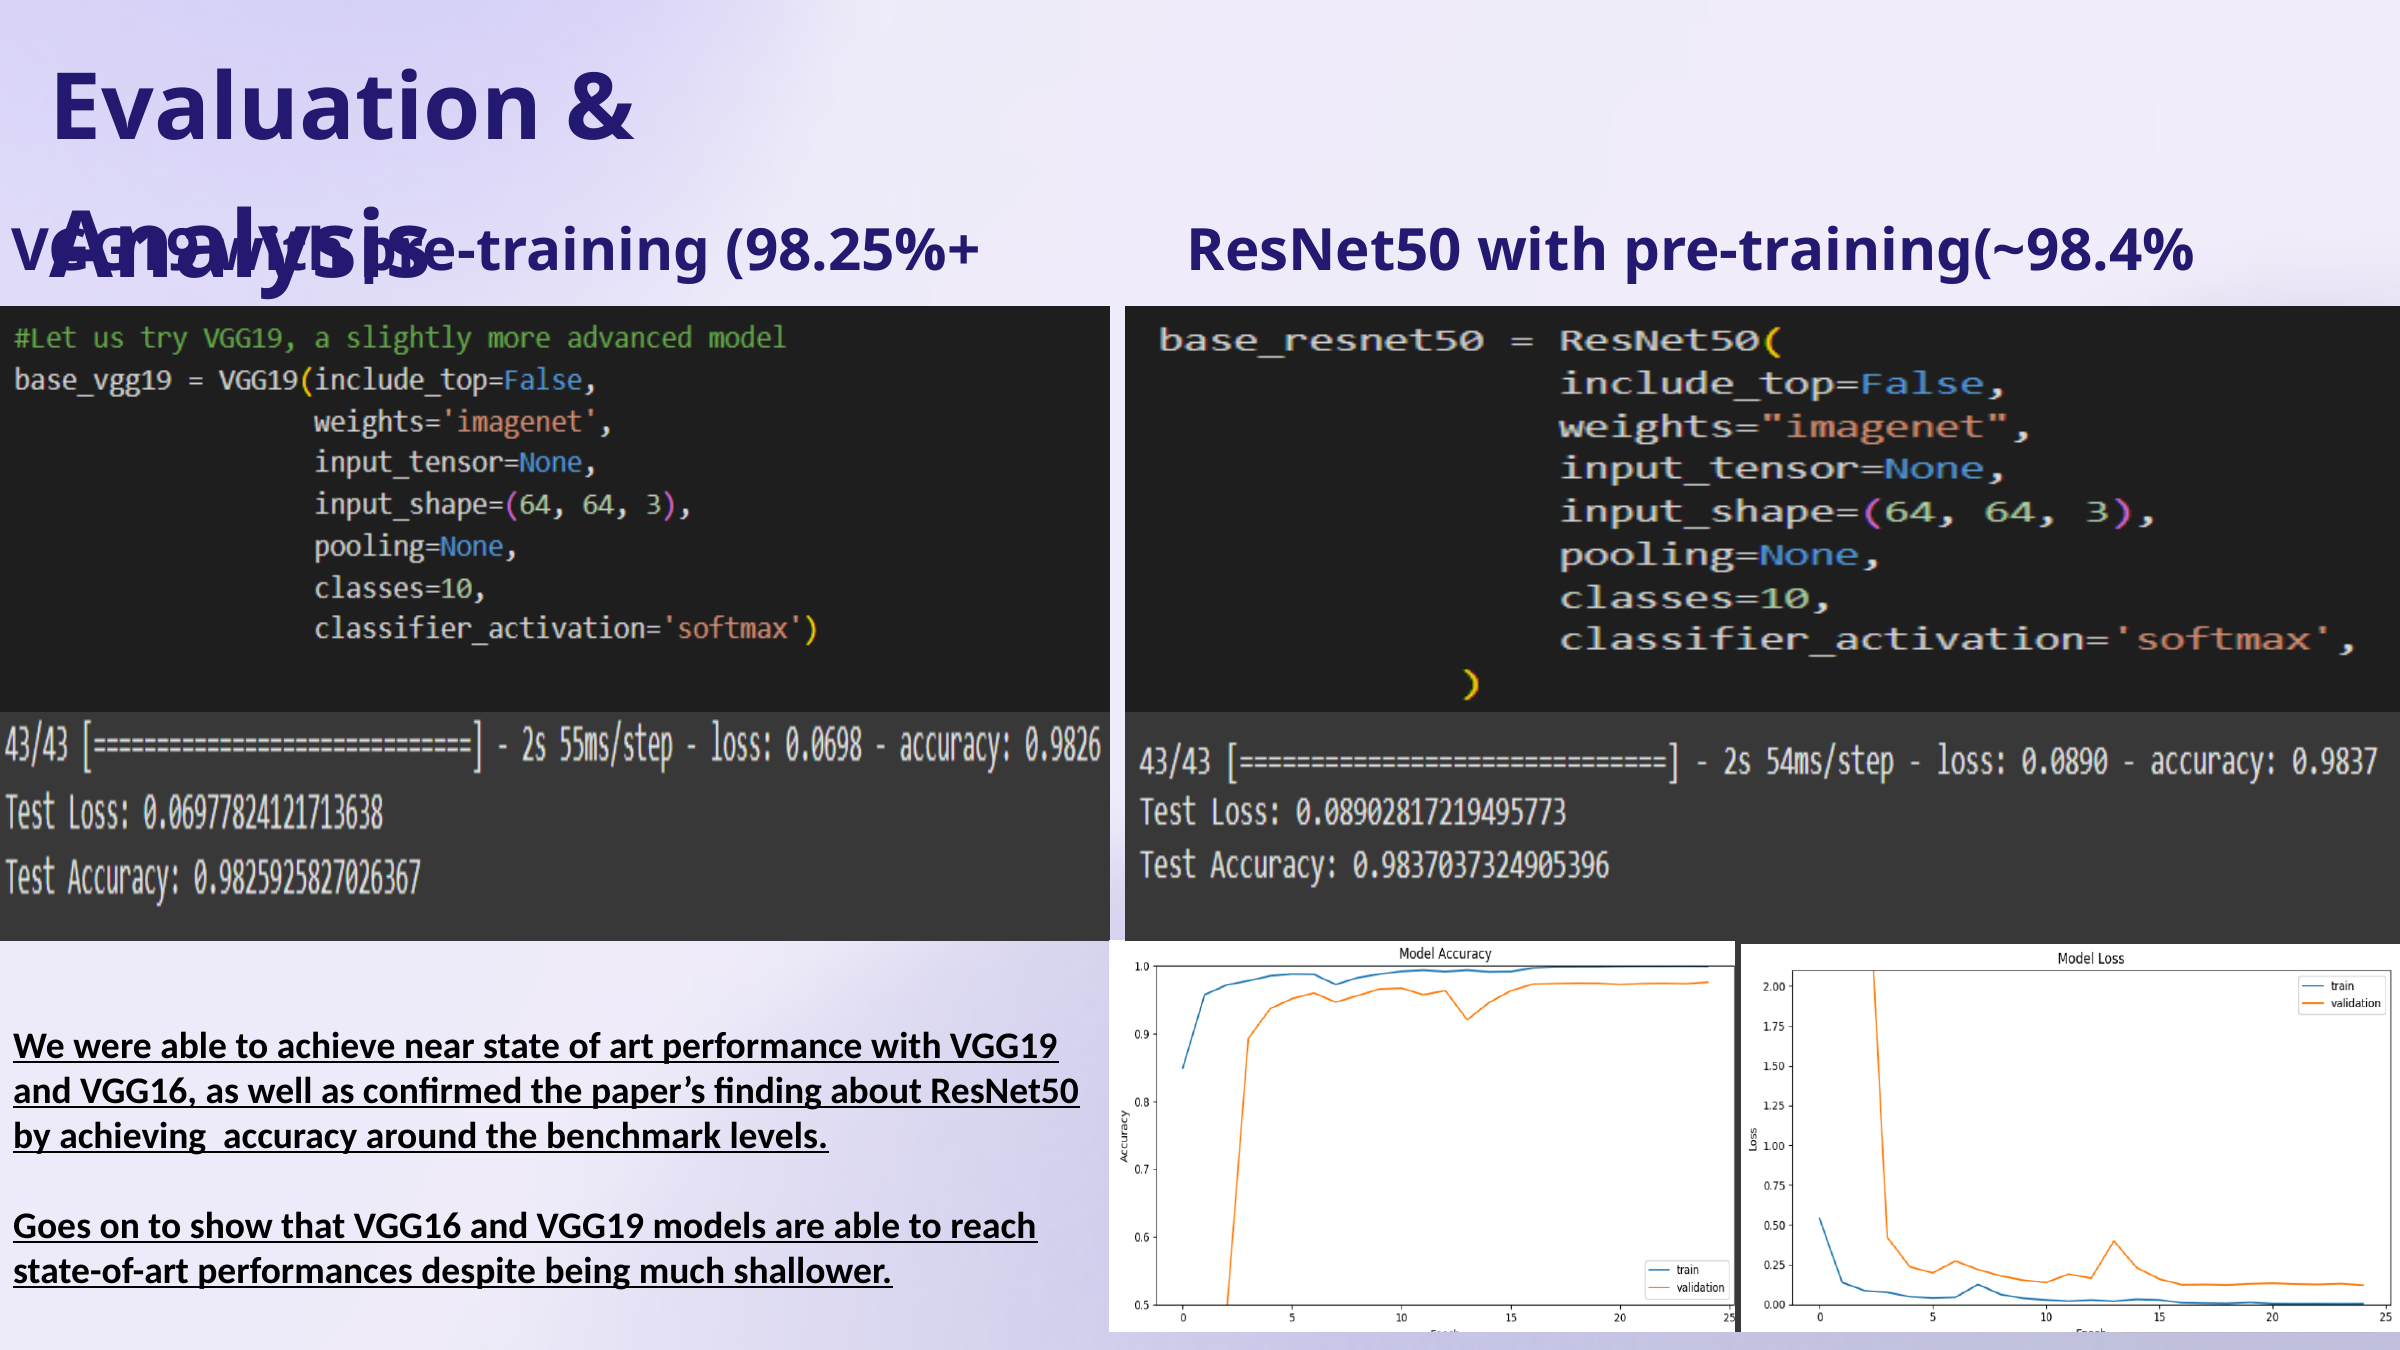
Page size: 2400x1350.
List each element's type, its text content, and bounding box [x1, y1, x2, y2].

text_box Evaluation & Analysis [49, 19, 980, 135]
text_box ResNet50 with pre-training(~98.4% accuracy) [1171, 135, 2400, 305]
picture [0, 305, 2400, 1339]
text_box VGG19 with pre-training (98.25%+ accuracy) [0, 135, 1171, 428]
text_box We were able to achieve near state of art performance with VGG19 and VGG16, as well as confirmed the paper’s finding about ResNet50 by achieving accuracy around the benchmark levels. Goes on to show that VGG16 and VGG19 models are able to reach state-of-art performances despite being much shallower. [0, 1013, 1103, 1299]
